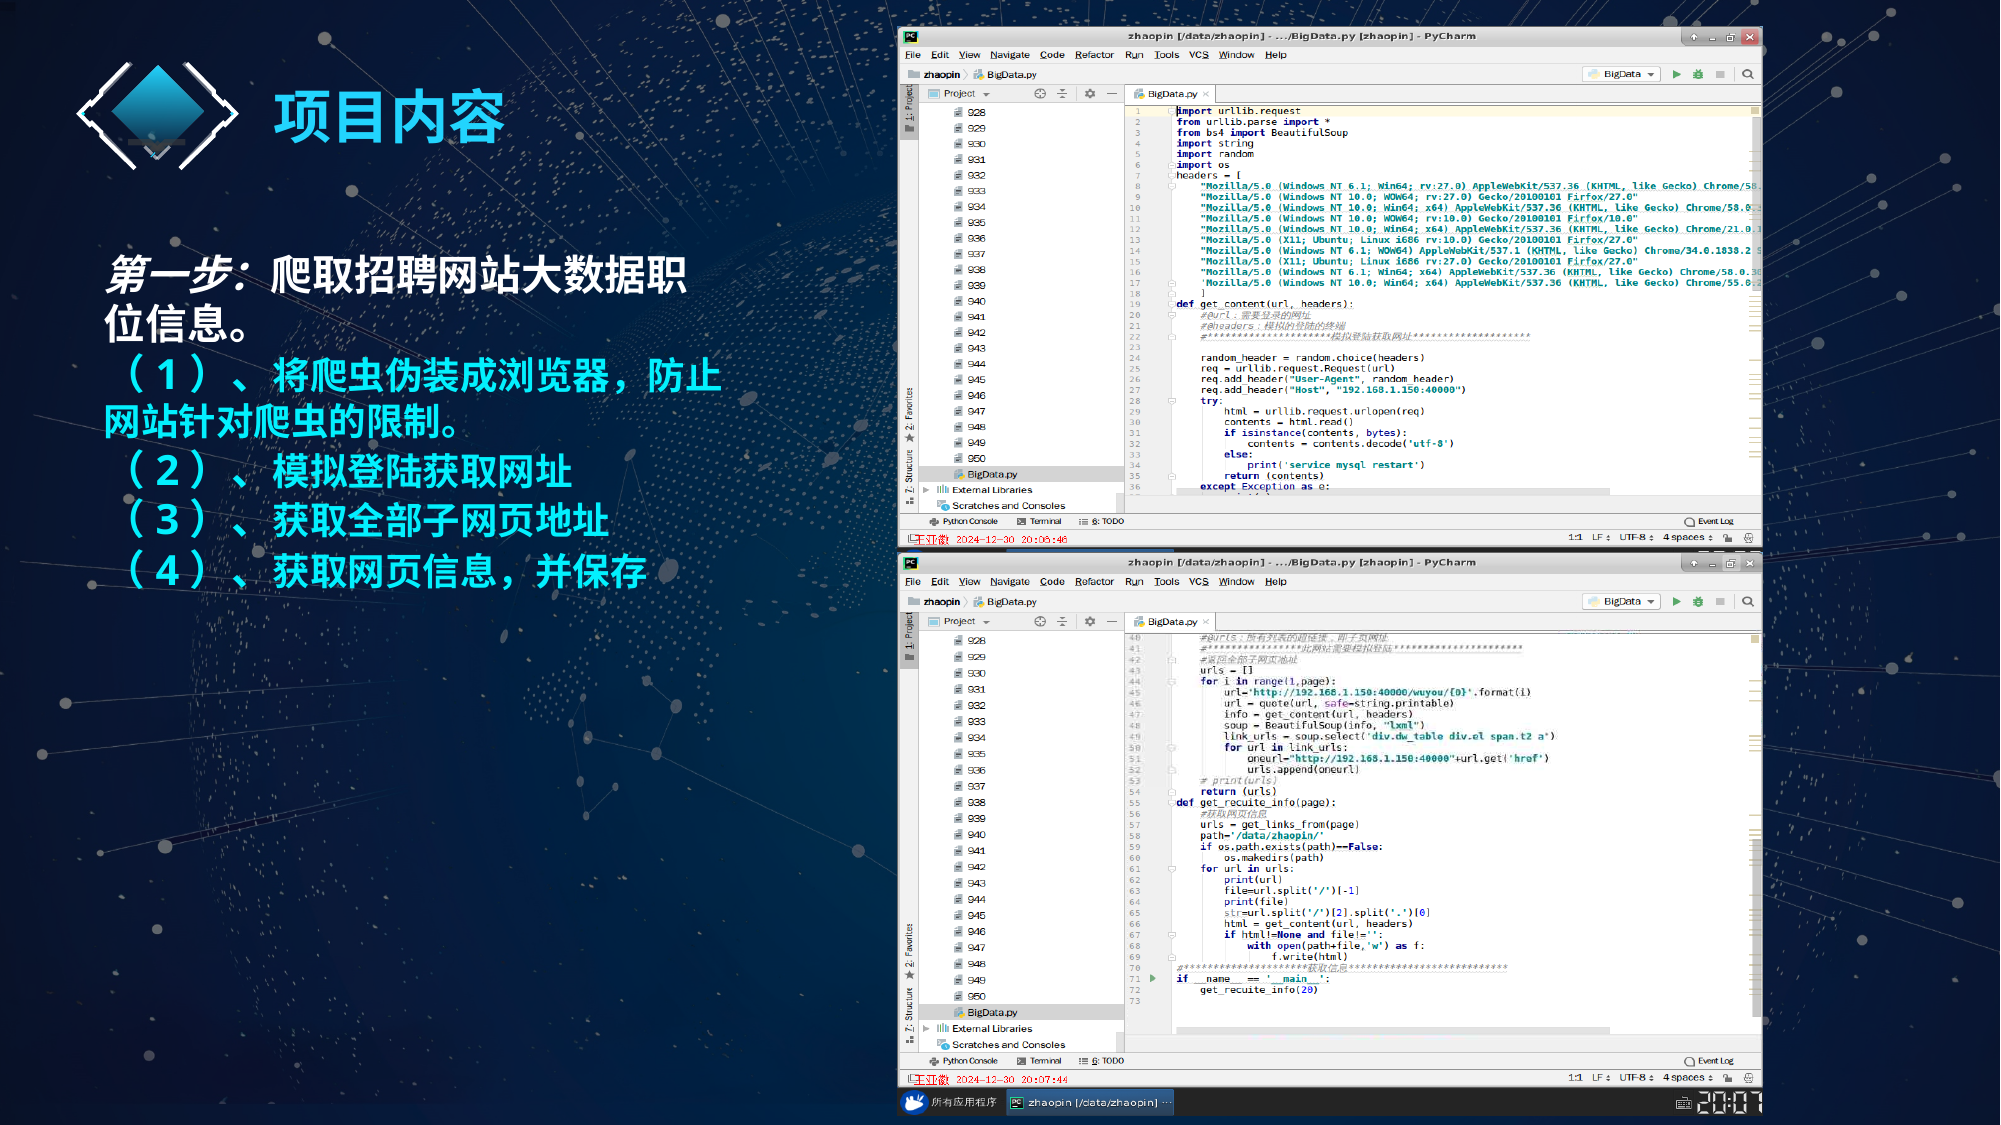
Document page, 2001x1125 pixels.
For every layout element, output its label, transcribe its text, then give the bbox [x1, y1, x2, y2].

picture [0, 0, 2000, 1125]
text_box 第一步：爬取招聘网站大数据职位信息。 （1）、将爬虫伪装成浏览器，防止网站针对爬虫的限制。 （2）、模拟登陆获取网址 （3）、获取全部子网页地址 （4）、获取网页信息，并保存 [89, 240, 742, 646]
list 项目内容 [258, 66, 778, 173]
